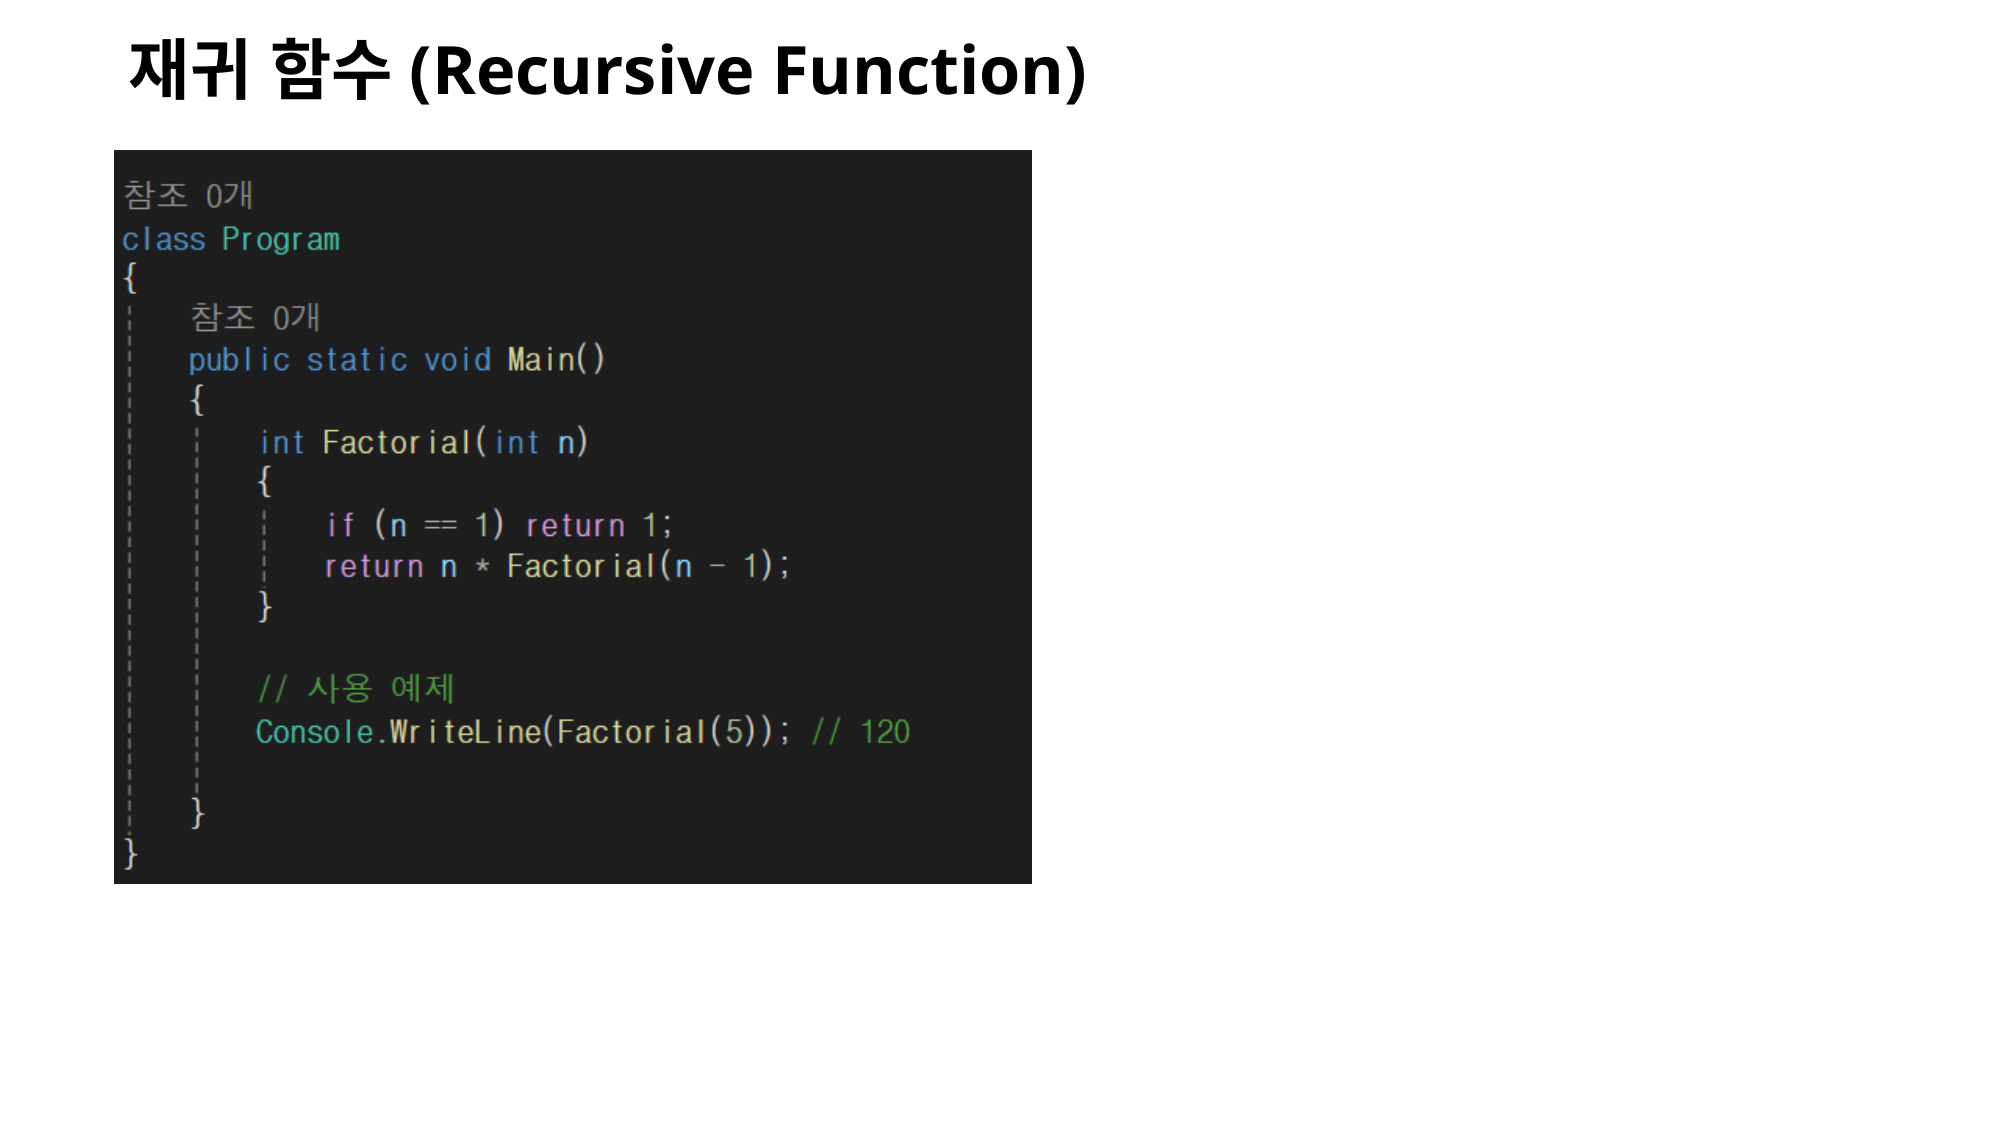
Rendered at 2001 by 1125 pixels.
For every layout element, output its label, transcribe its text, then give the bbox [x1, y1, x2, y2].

picture [113, 150, 1032, 884]
text_box 재귀 함수(Recursive Function) [114, 20, 1422, 116]
